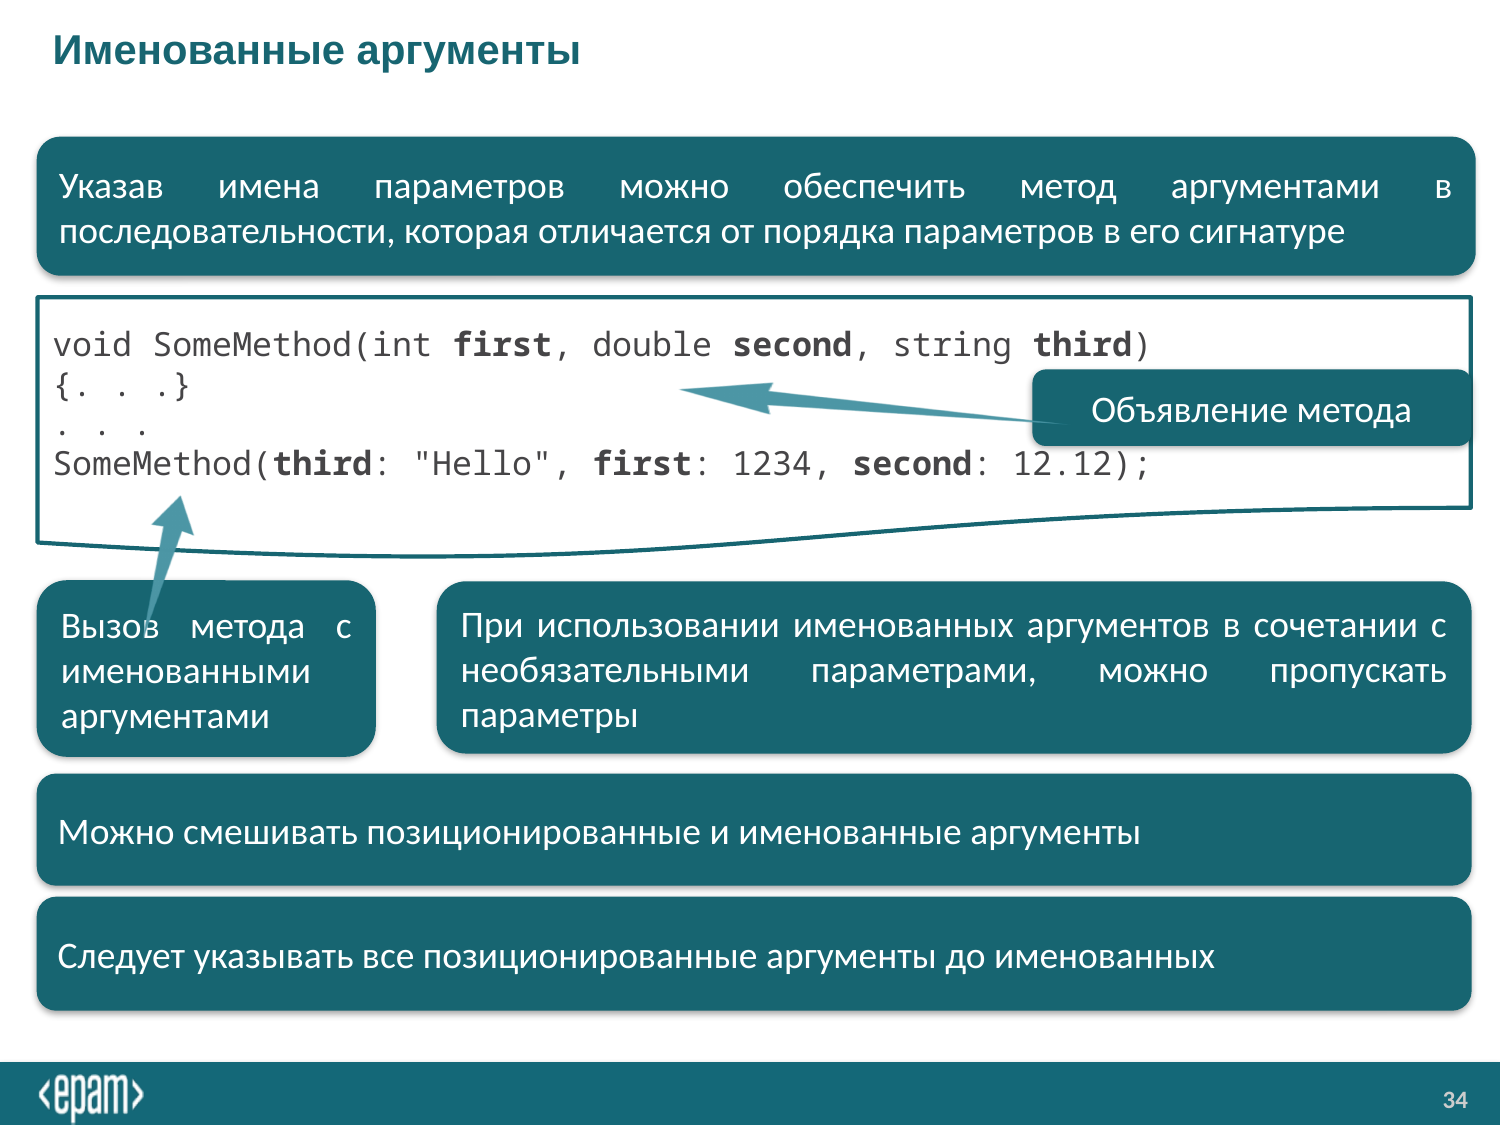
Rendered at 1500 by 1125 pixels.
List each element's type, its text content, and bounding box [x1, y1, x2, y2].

text_box При использовании именованных аргументов в сочетании с необязательными параметрами, можно пропускать параметры [436, 581, 1472, 754]
text_box void SomeMethod(int first, double second, string third) {. . .} . . . SomeMethod(third: "Hello", first: 1234, second: 12.12); [35, 295, 1473, 559]
text_box Следует указывать все позиционированные аргументы до именованных [36, 896, 1472, 1011]
picture [84, 543, 240, 596]
text_box Можно смешивать позиционированные и именованные аргументы [36, 773, 1472, 886]
text_box Вызов метода с именованными аргументами [36, 580, 376, 757]
text_box Указав имена параметров можно обеспечить метод аргументами в последовательности, которая отличается от порядка параметров в его сигнатуре [36, 136, 1476, 276]
title Именованные аргументы [0, 0, 1500, 95]
picture [38, 1074, 144, 1125]
picture [675, 388, 1082, 427]
text_box Объявление метода [1032, 369, 1472, 446]
